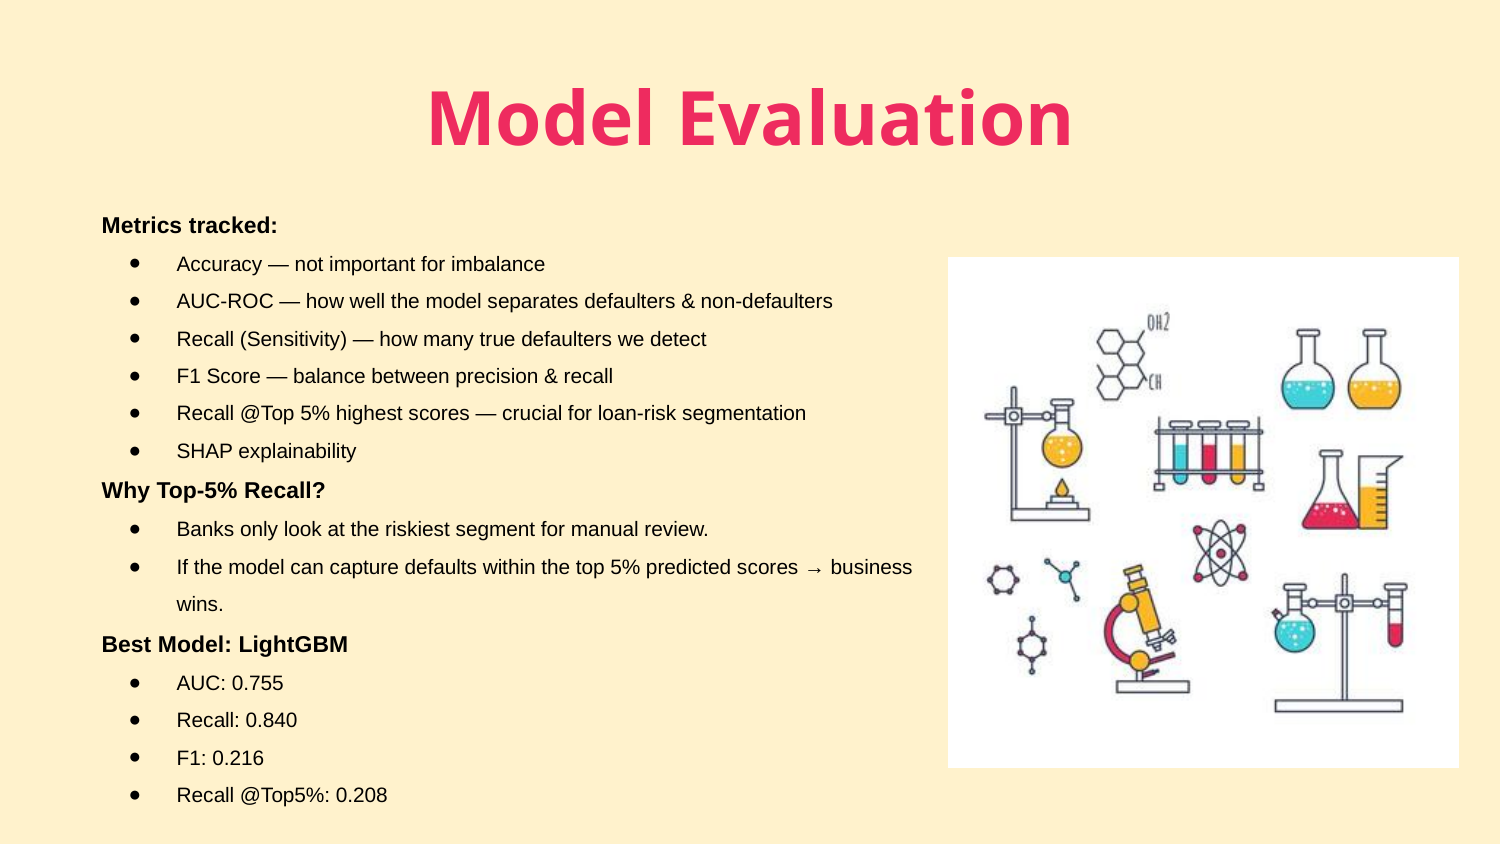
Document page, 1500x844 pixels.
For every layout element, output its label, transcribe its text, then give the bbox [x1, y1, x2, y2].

title Model Evaluation [208, 55, 1292, 182]
title Metrics tracked: Accuracy — not important for imbalance AUC-ROC — how well the model separates defaulters & non-defaulters Recall (Sensitivity) — how many true defaulters we detect F1 Score — balance between precision & recall Recall @Top 5% highest scores — crucial for loan-risk segmentation SHAP explainability Why Top-5% Recall? Banks only look at the riskiest segment for manual review. If the model can capture defaults within the top 5% predicted scores → business wins. Best Model: LightGBM AUC: 0.755 Recall: 0.840 F1: 0.216 Recall @Top5%: 0.208 [86, 181, 940, 844]
picture [948, 257, 1459, 768]
